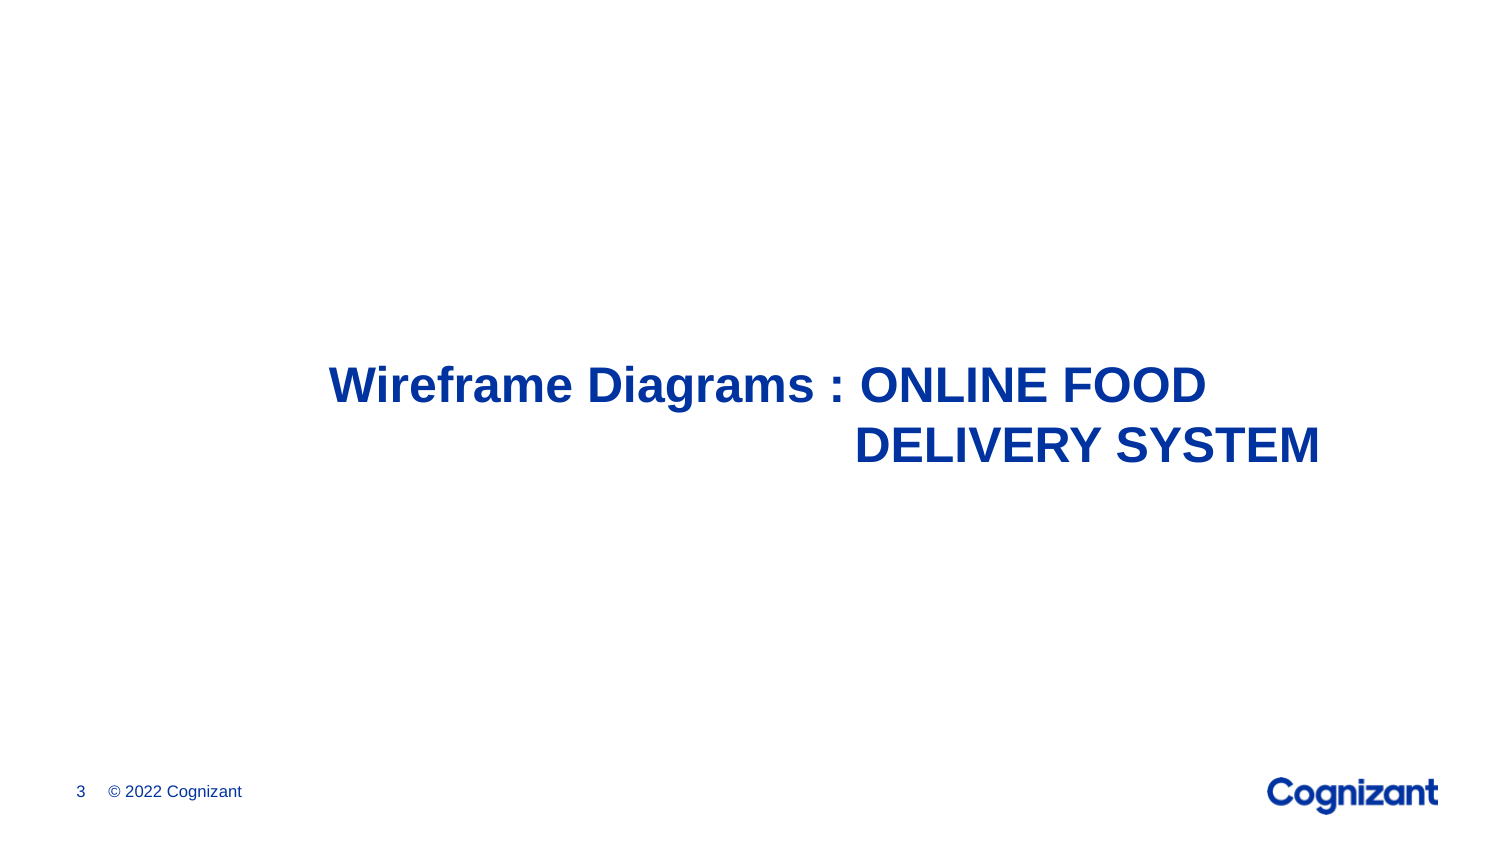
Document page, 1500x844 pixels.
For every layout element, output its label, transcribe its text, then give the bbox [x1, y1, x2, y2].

list Wireframe Diagrams : ONLINE FOOD DELIVERY SYSTEM [63, 122, 1394, 736]
footer © 2022 Cognizant [108, 770, 859, 801]
picture [1267, 777, 1438, 815]
text_box 3 [62, 781, 100, 802]
